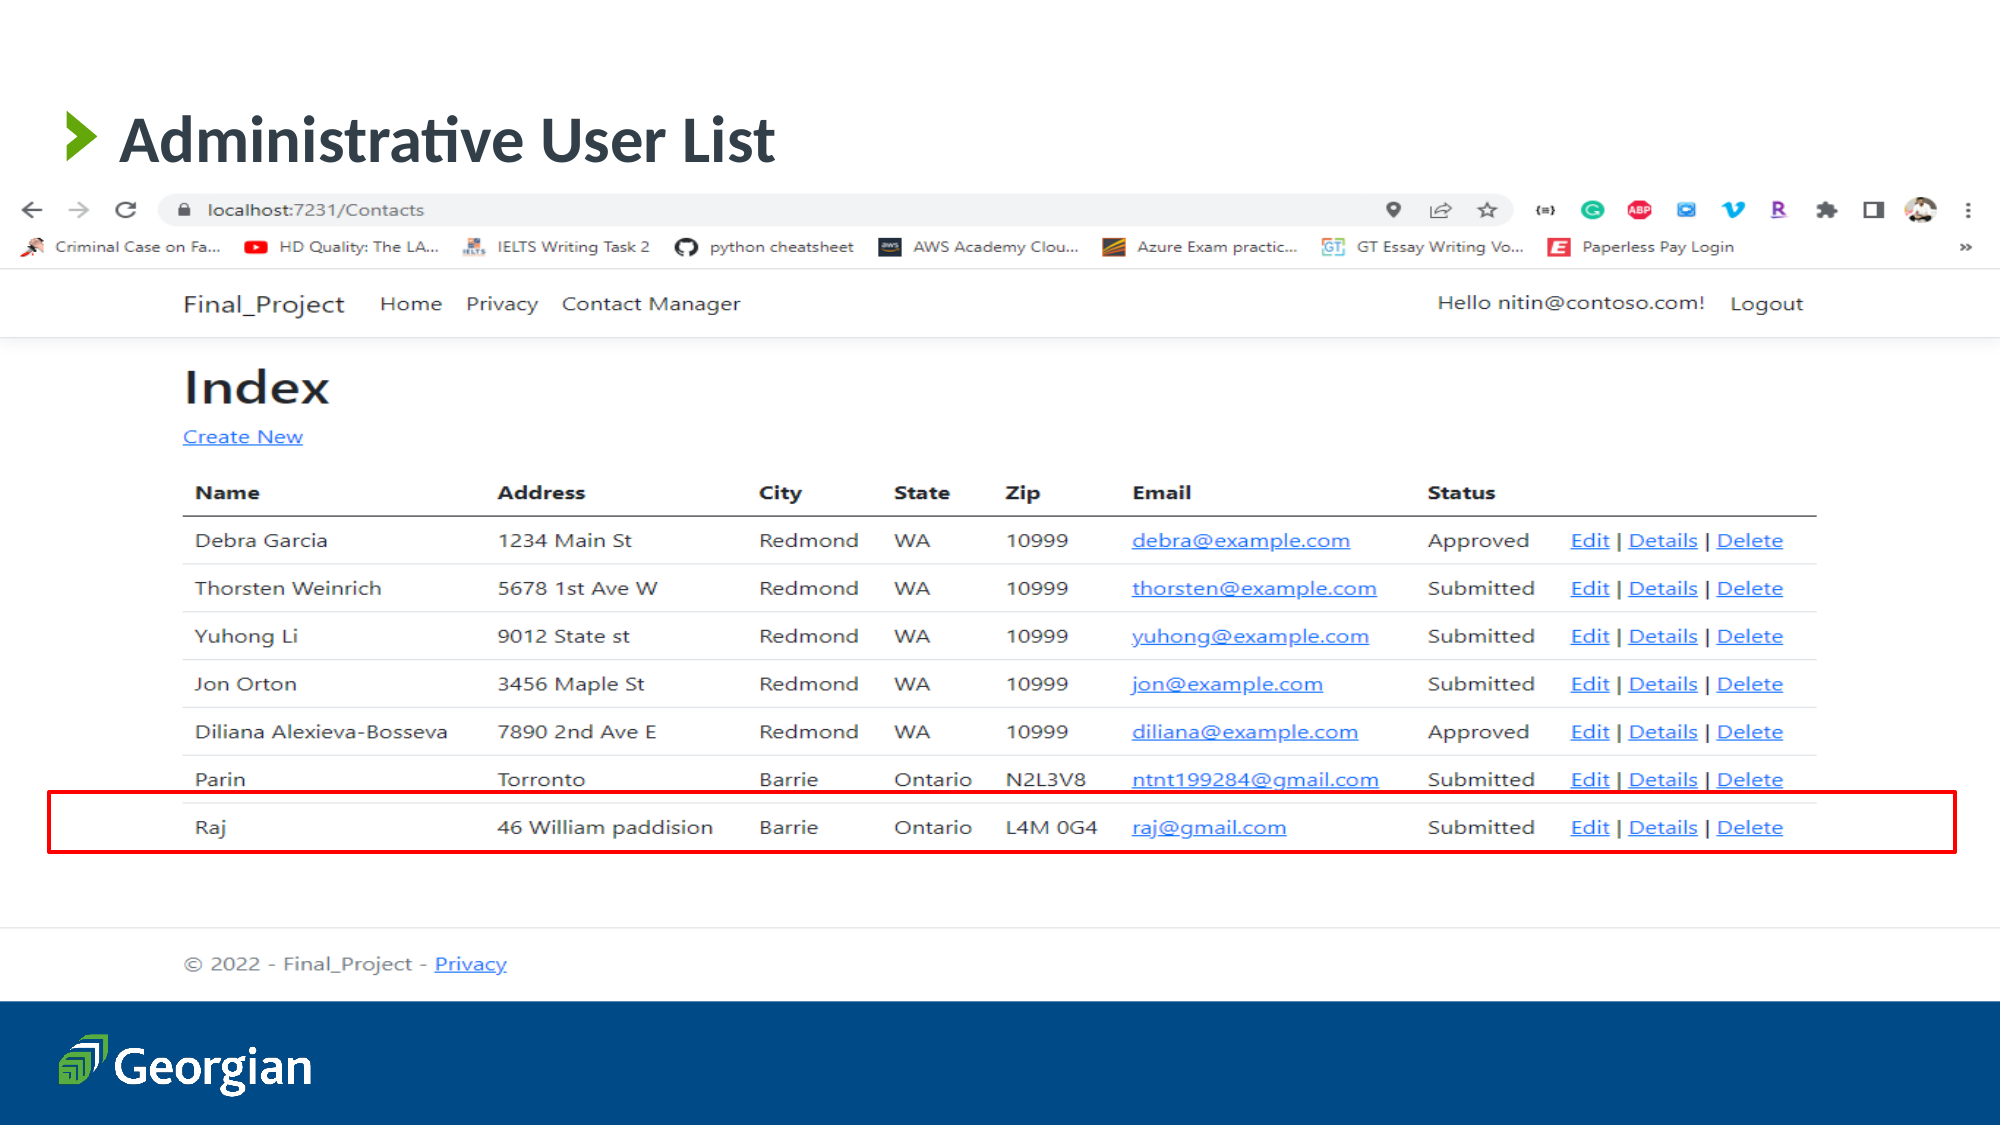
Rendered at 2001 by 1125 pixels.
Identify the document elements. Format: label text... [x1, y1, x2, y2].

picture [0, 189, 2000, 995]
picture [33, 1017, 336, 1122]
title Administrative User List [66, 95, 1866, 185]
